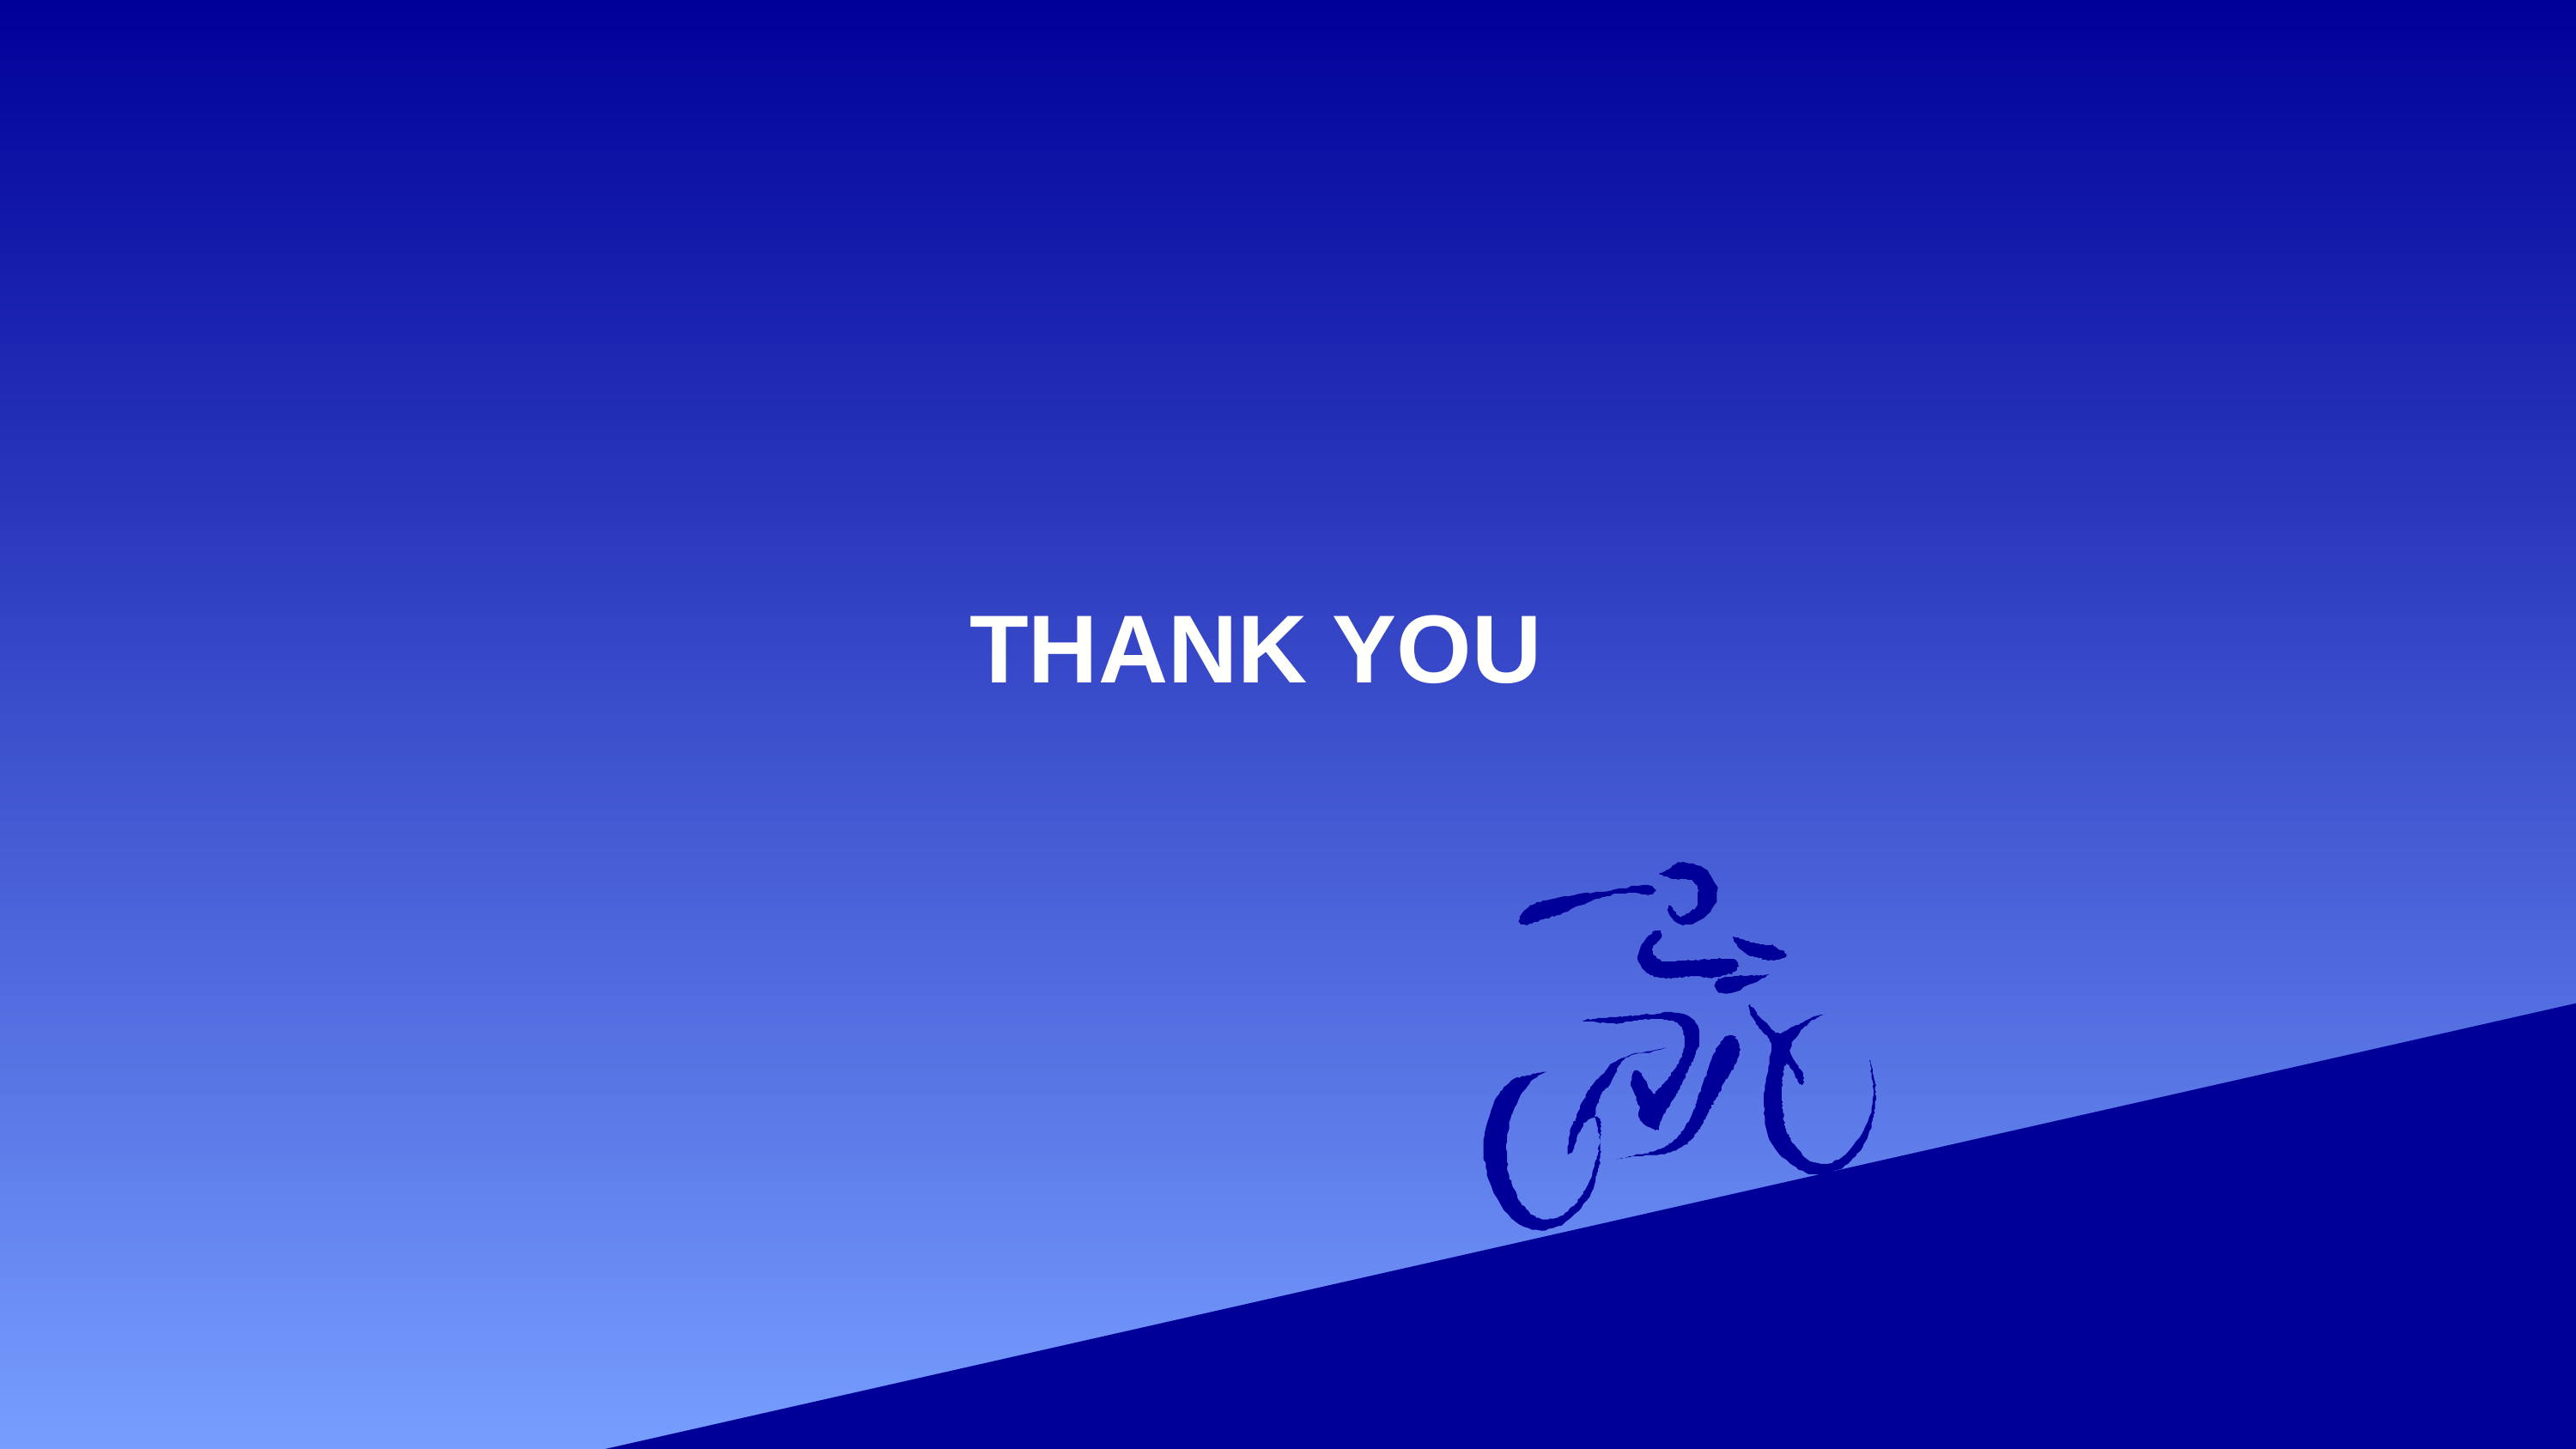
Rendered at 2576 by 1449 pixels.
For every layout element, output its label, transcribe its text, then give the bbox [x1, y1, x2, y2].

text_box THANK YOU [526, 579, 1986, 708]
